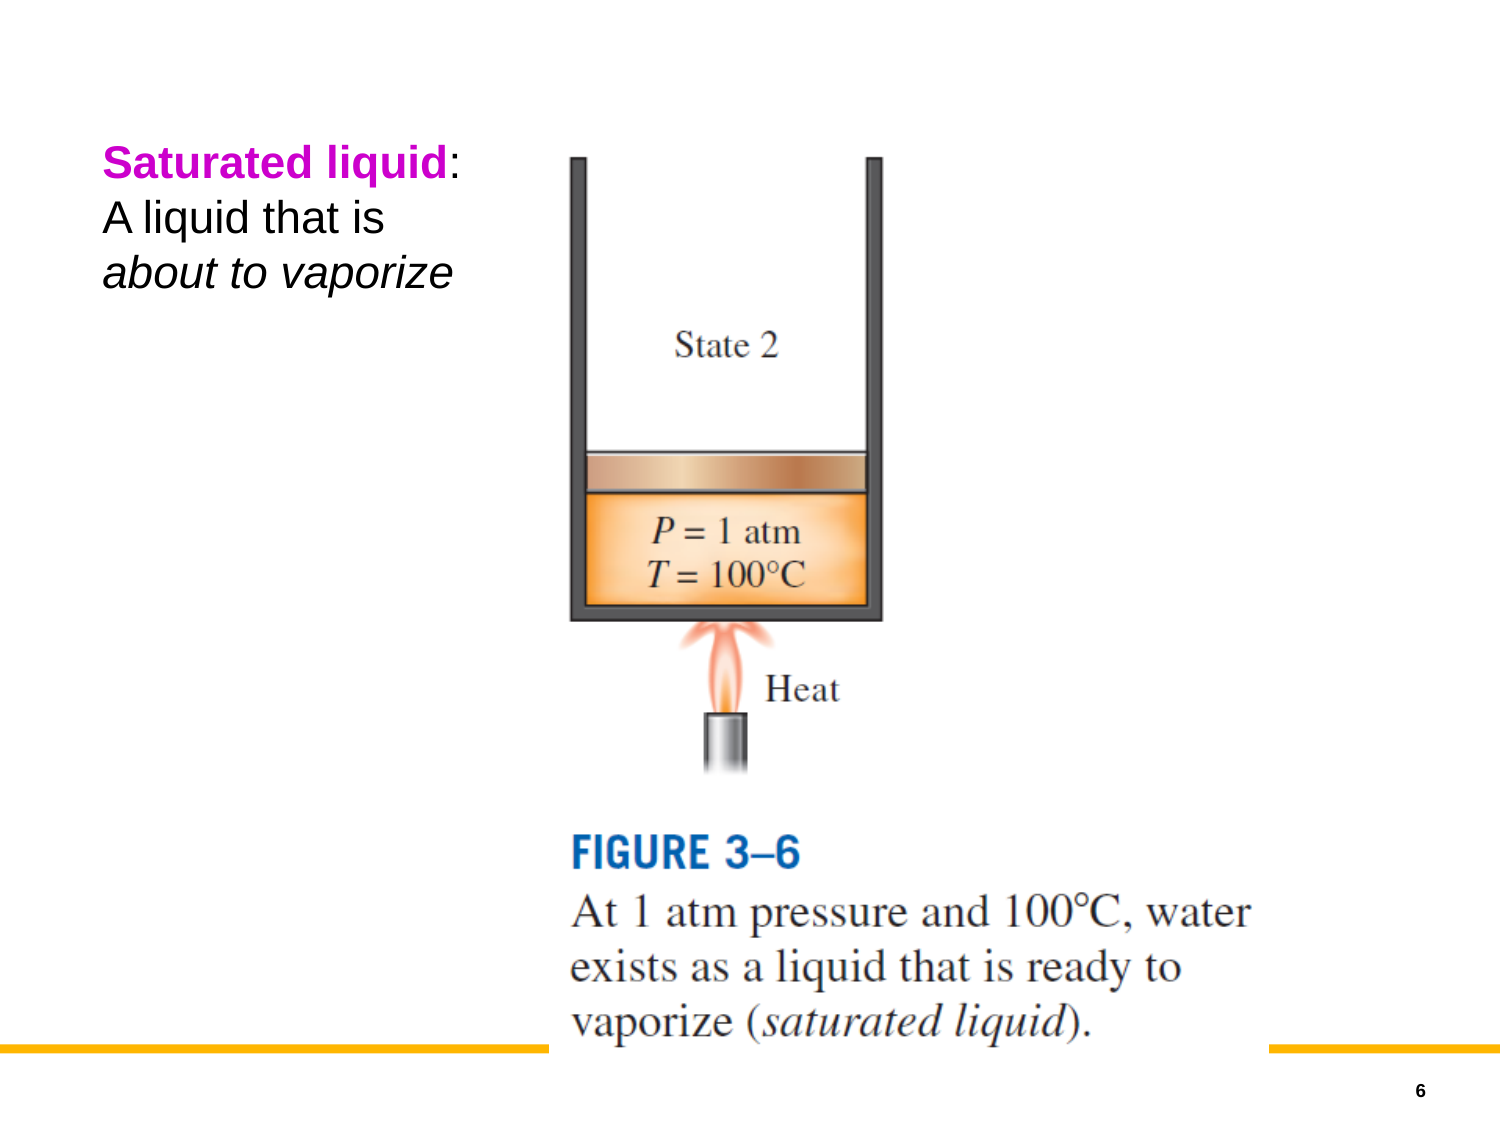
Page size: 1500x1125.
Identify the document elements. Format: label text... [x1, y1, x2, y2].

slide_number 6 [1283, 1071, 1442, 1109]
picture [549, 137, 1269, 1060]
text_box Saturated liquid: A liquid that is about to vaporize [87, 125, 513, 305]
